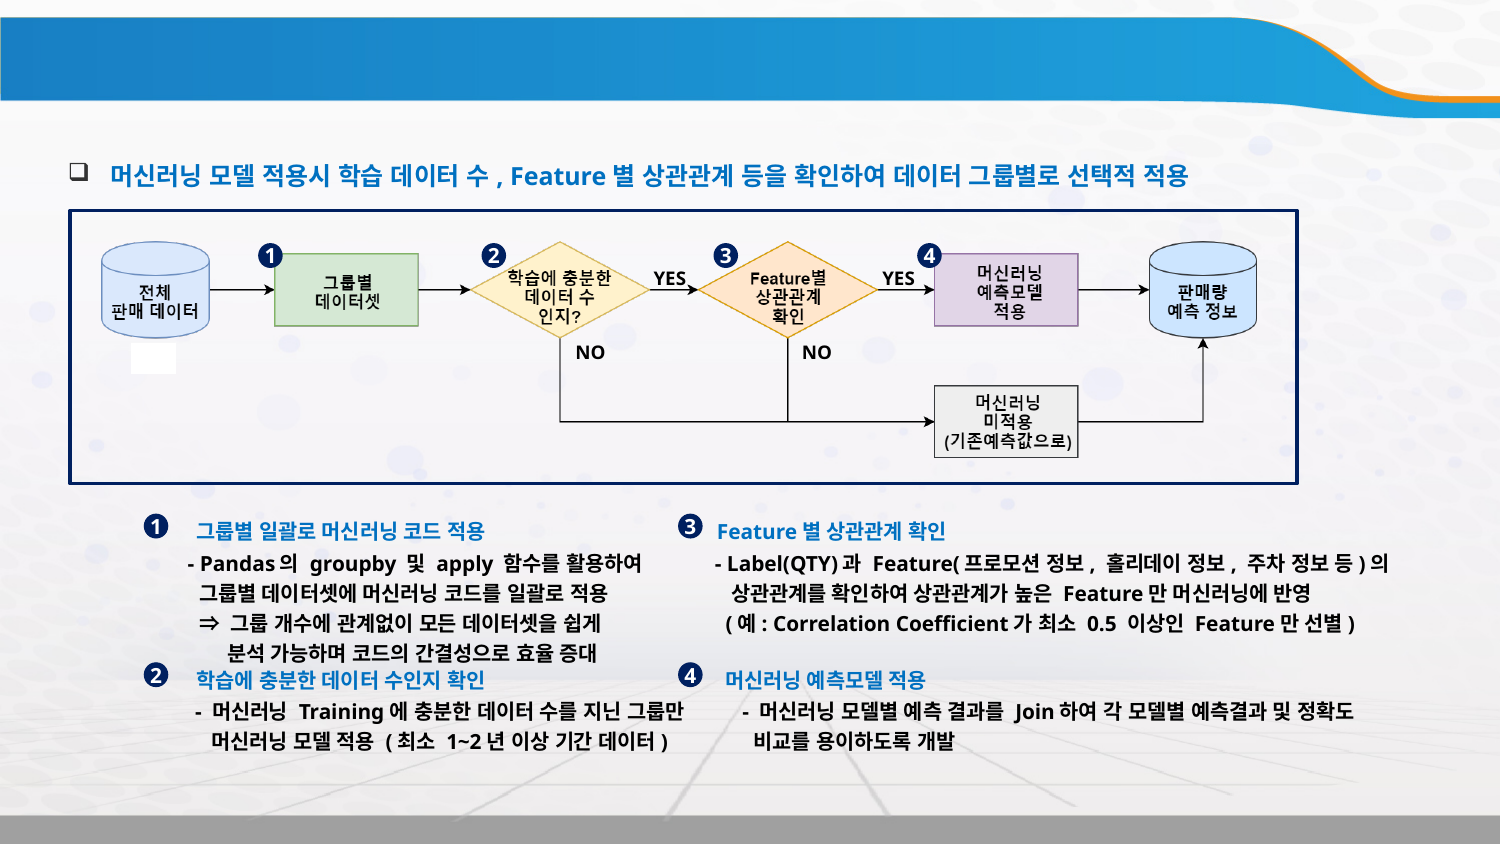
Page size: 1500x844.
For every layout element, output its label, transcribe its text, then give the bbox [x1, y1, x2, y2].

text_box 참고. 머신러닝 적용 포인트 [29, 0, 1175, 103]
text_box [52, 138, 1407, 760]
picture [0, 0, 1500, 844]
